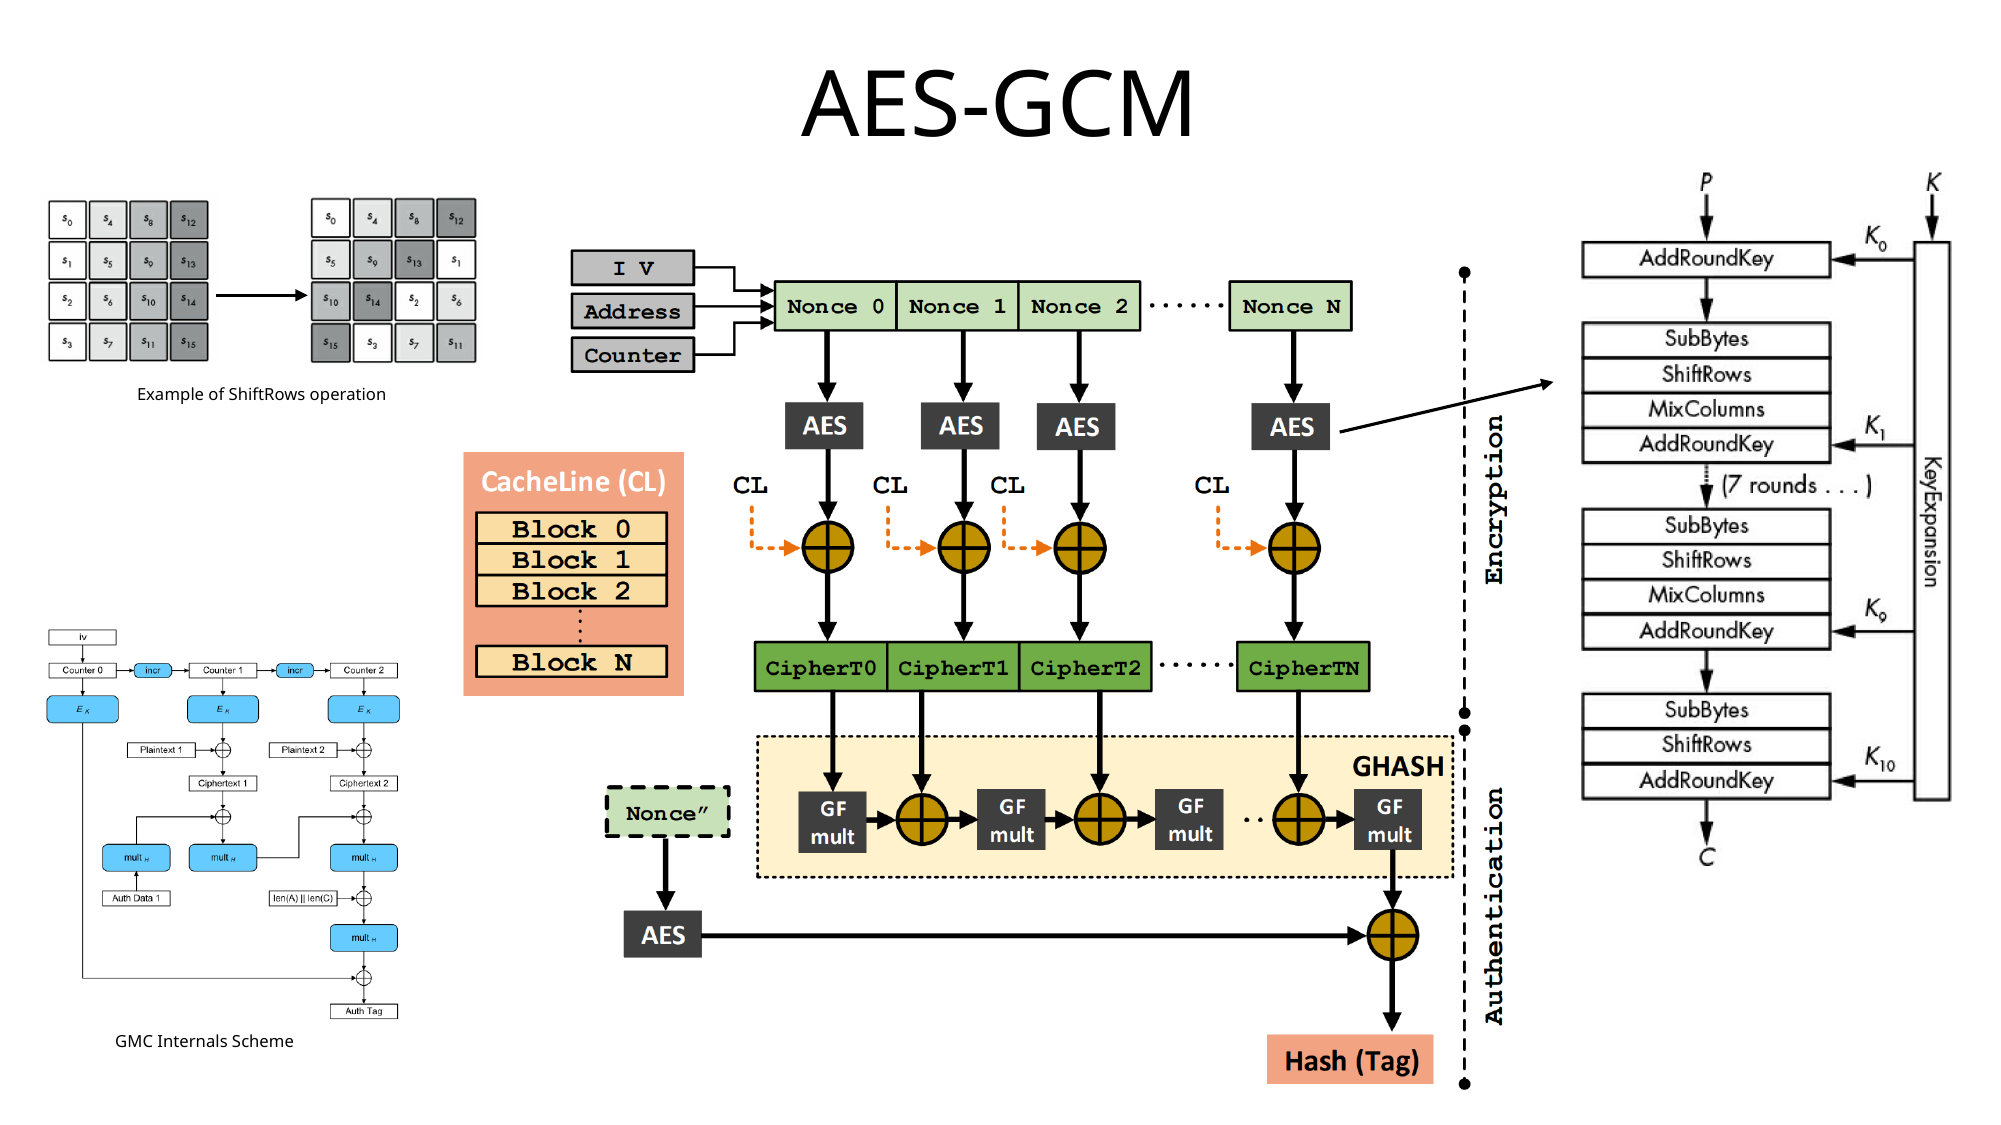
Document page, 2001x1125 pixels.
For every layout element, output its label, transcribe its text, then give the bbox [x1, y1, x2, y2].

text_box Example of ShiftRows operation [107, 376, 417, 412]
picture [41, 624, 405, 1024]
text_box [1339, 381, 1554, 433]
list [446, 236, 1554, 1105]
title AES-GCM [137, 29, 1863, 184]
picture [307, 194, 482, 366]
picture [40, 191, 218, 366]
picture [1564, 145, 2000, 878]
text_box GMC Internals Scheme [100, 1024, 310, 1059]
